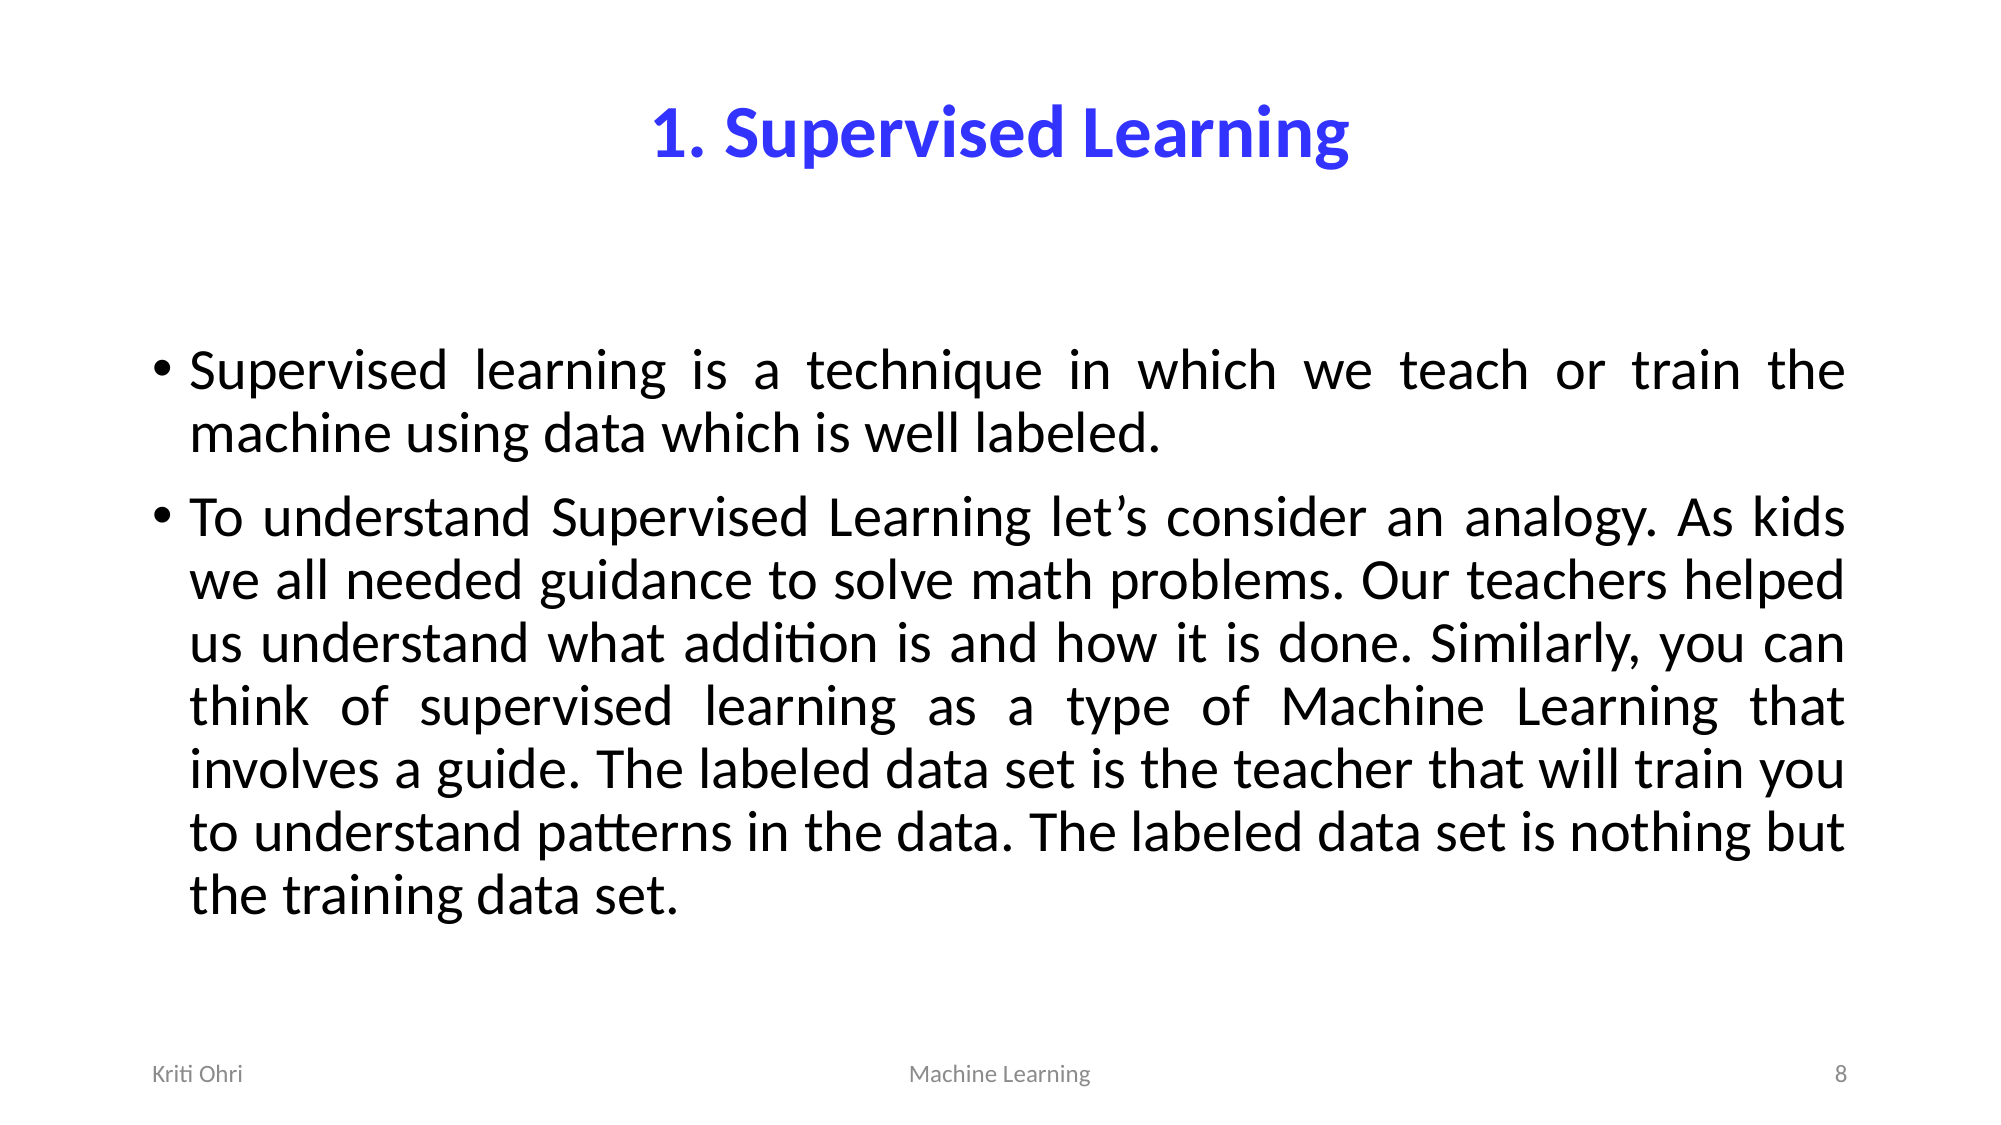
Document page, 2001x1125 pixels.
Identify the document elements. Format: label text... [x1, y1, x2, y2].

footer Machine Learning [662, 1042, 1338, 1103]
list Supervised learning is a technique in which we teach or train the machine using data which is well labeled. To understand Supervised Learning let’s consider an analogy. As kids we all needed guidance to solve math problems. Our teachers helped us understand what addition is and how it is done. Similarly, you can think of supervised learning as a type of Machine Learning that involves a guide. The labeled data set is the teacher that will train you to understand patterns in the data. The labeled data set is nothing but the training data set. [137, 241, 1863, 956]
slide_number Kriti Ohri [137, 1042, 588, 1103]
slide_number 8 [1412, 1042, 1863, 1103]
title 1. Supervised Learning [137, 59, 1863, 241]
